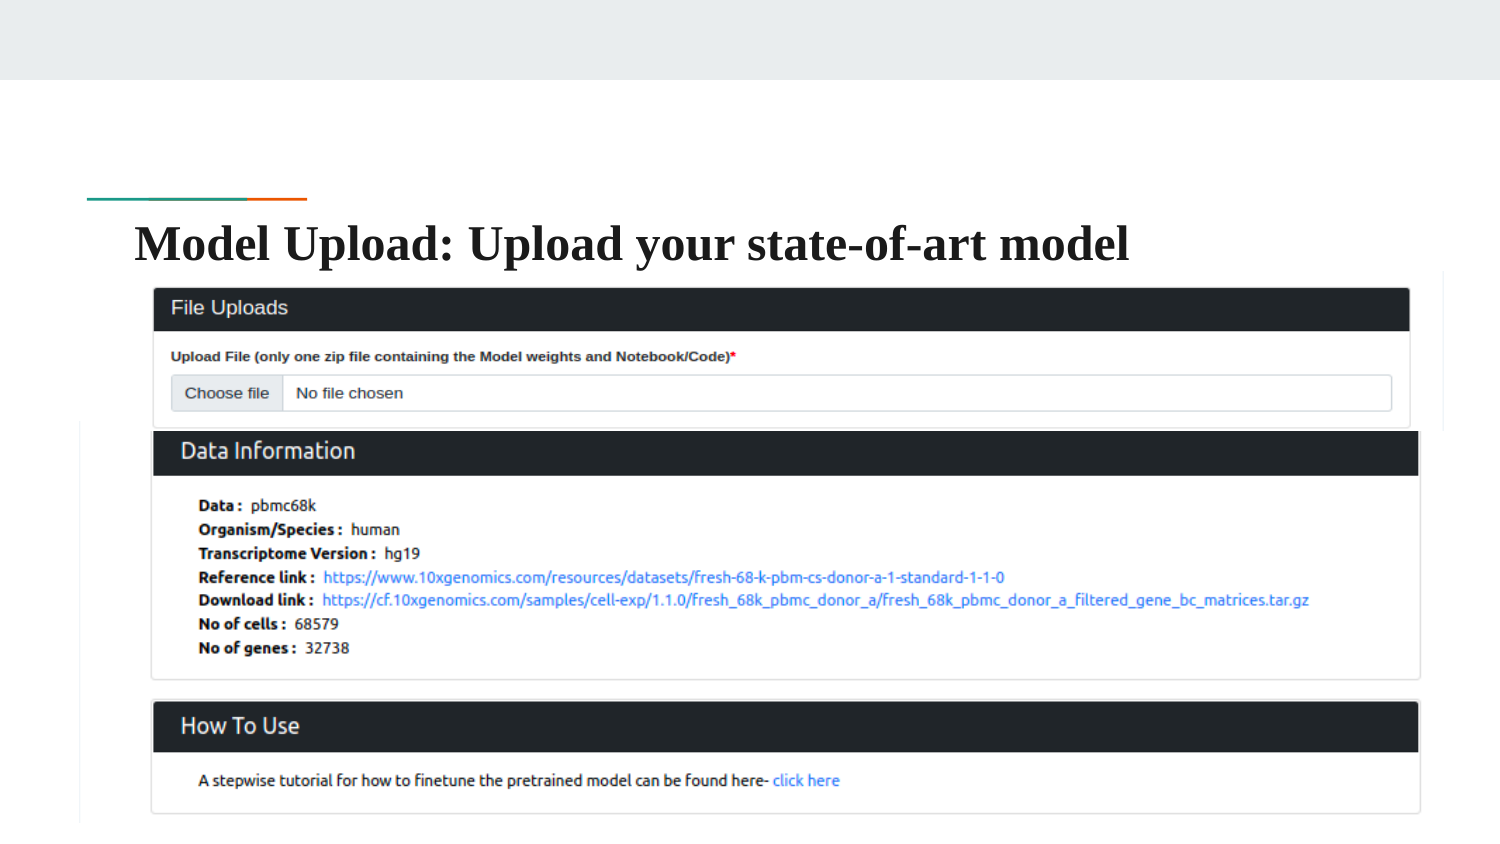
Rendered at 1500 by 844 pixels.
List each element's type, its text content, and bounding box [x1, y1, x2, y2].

picture [79, 270, 1486, 824]
title Model Upload: Upload your state-of-art model [119, 194, 1381, 270]
